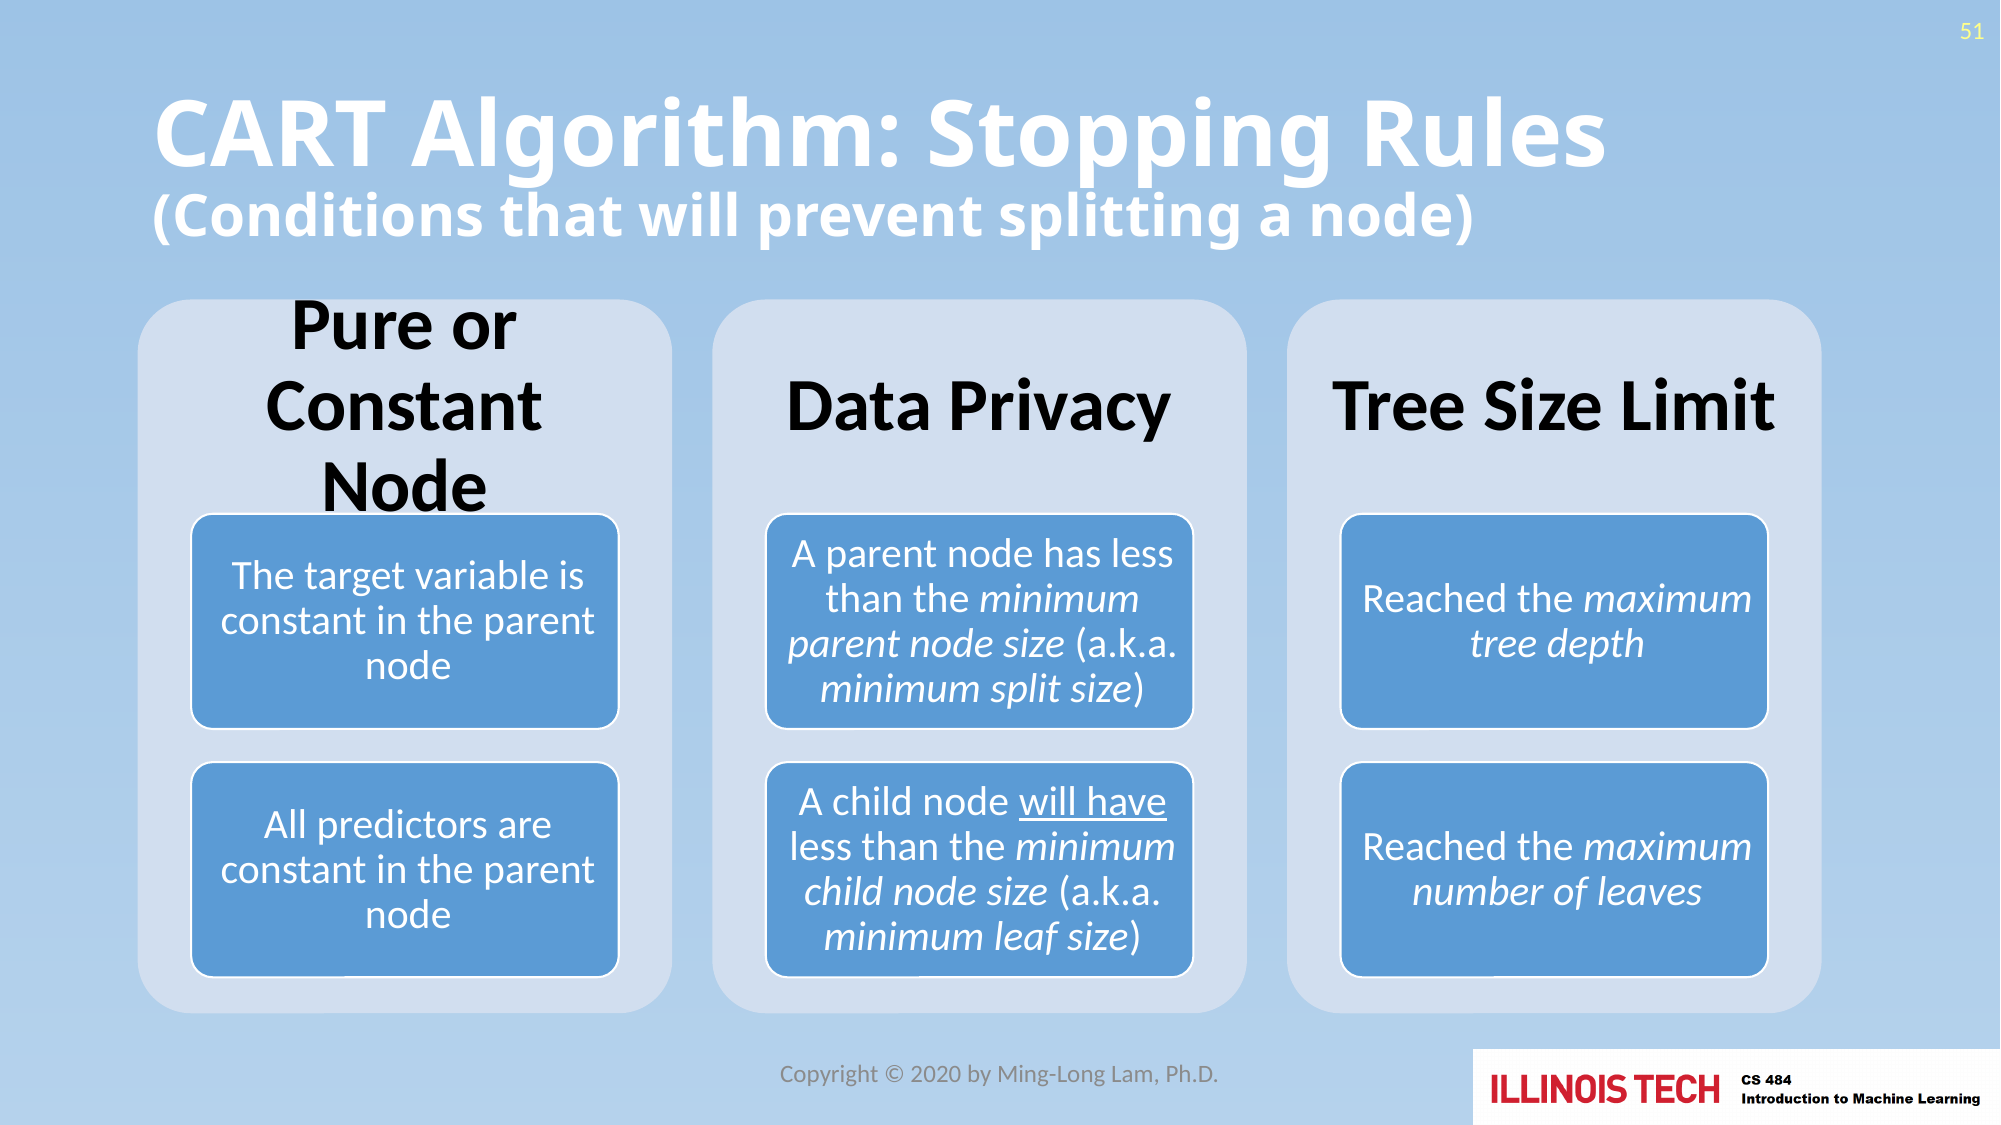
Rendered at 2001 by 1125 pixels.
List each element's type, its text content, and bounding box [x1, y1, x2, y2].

slide_number 51 [1550, 0, 2000, 60]
footer Copyright © 2020 by Ming-Long Lam, Ph.D. [662, 1042, 1338, 1103]
title CART Algorithm: Stopping Rules (Conditions that will prevent splitting a node) [137, 59, 1863, 278]
picture [1473, 1049, 2000, 1125]
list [137, 299, 1822, 1014]
